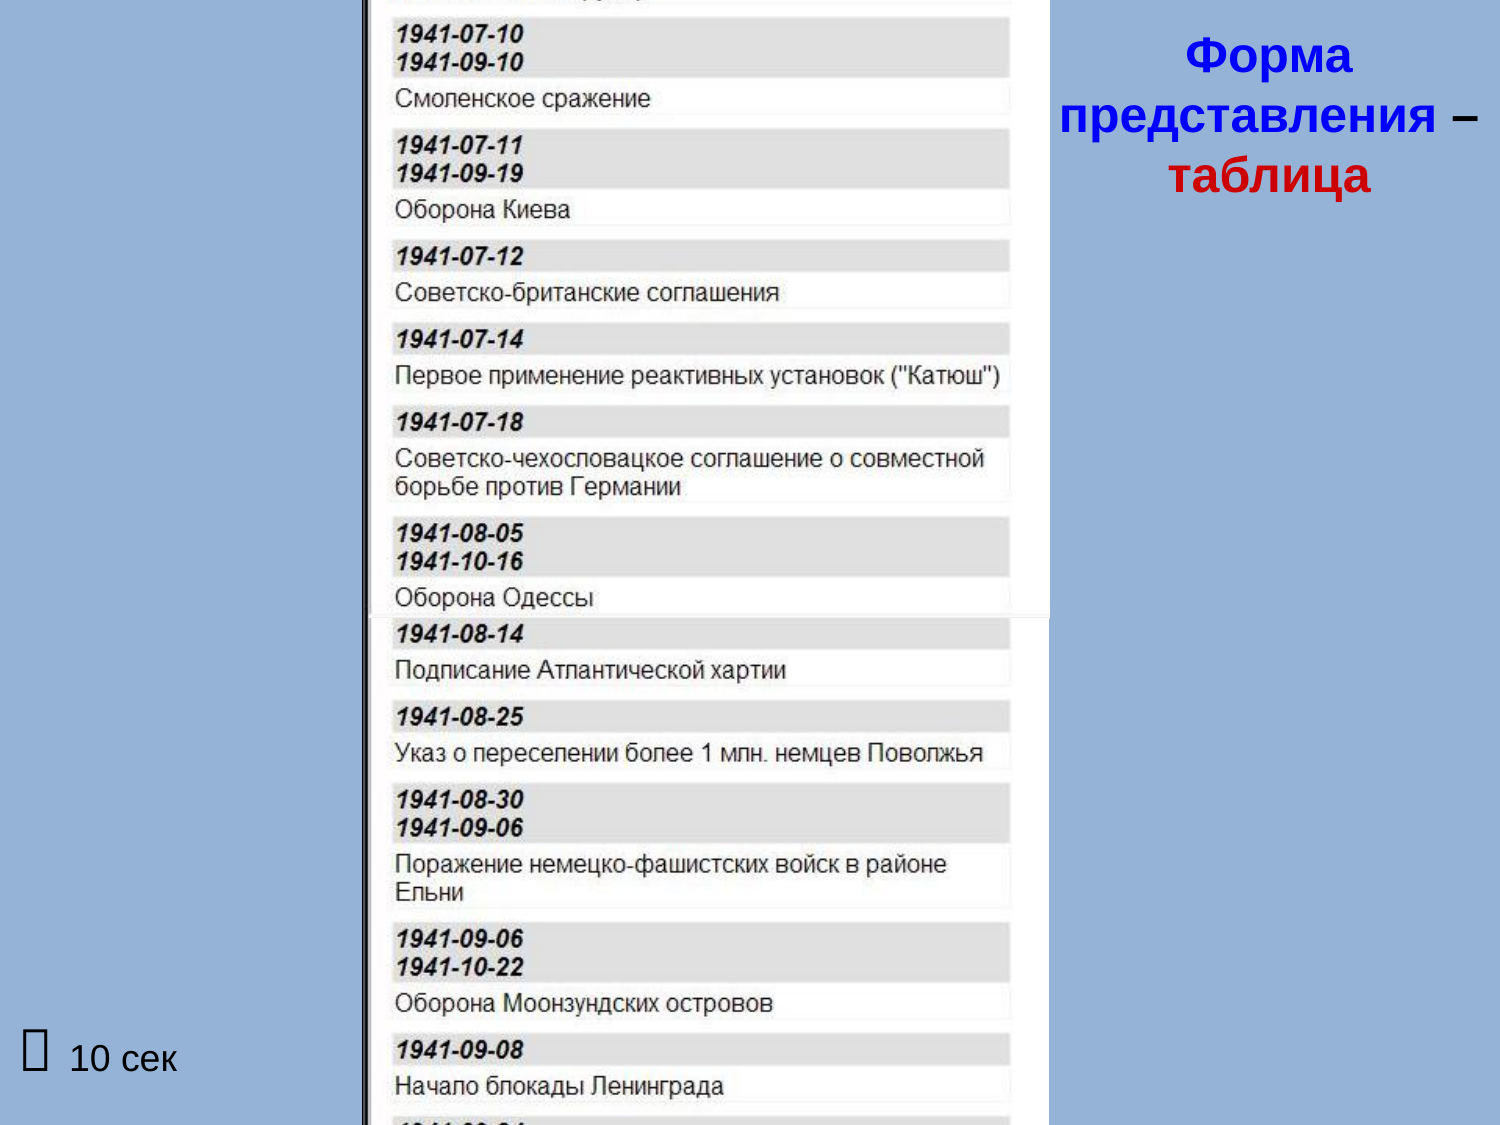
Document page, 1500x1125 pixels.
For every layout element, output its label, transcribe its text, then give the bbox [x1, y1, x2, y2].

text_box Форма представления – таблица [1061, 14, 1500, 270]
text_box  10 сек [3, 1006, 349, 1091]
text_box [362, 0, 1054, 1125]
